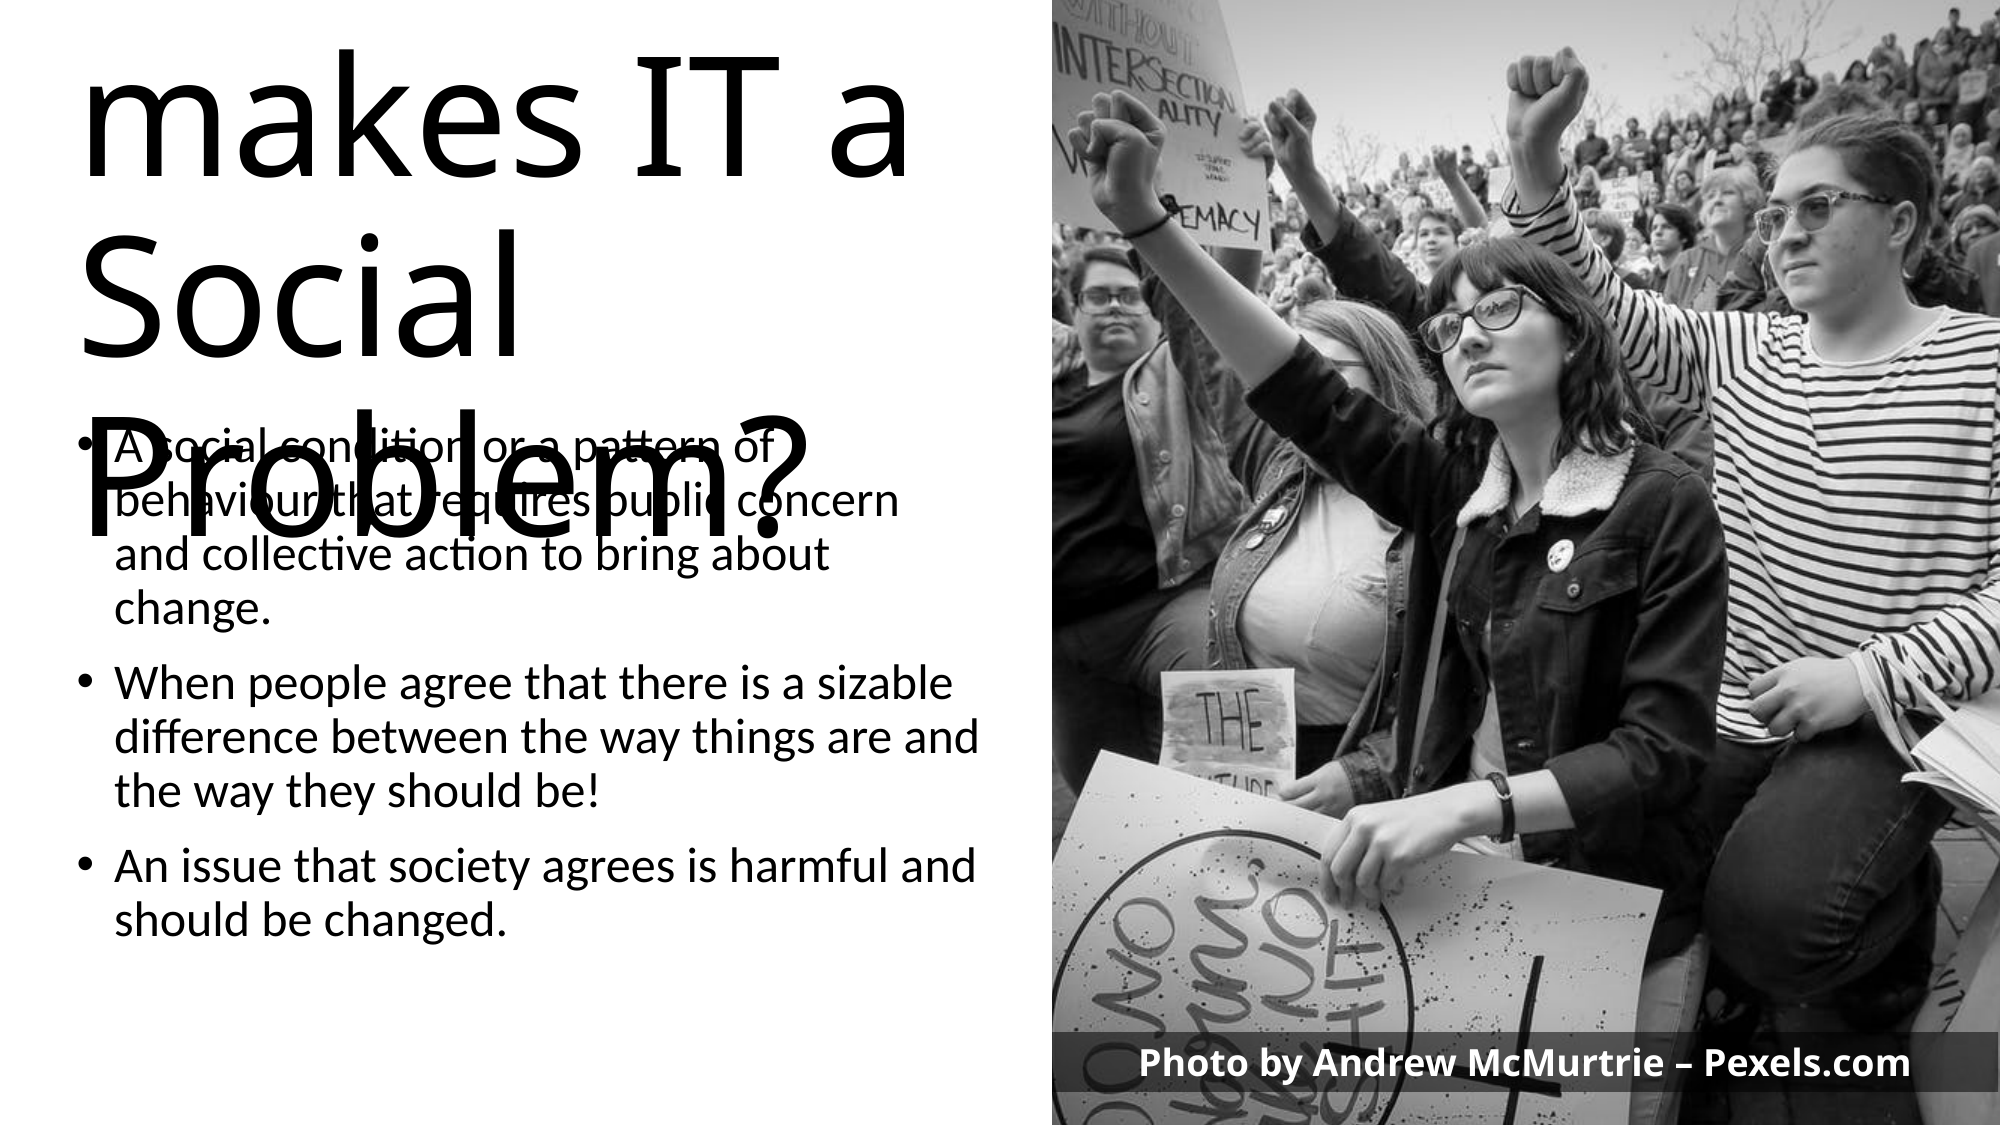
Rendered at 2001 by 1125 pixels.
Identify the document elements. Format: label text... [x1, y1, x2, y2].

title What makes IT a Social Problem? [61, 39, 1000, 386]
list A social condition or a pattern of behaviour that requires public concern and collective action to bring about change. When people agree that there is a sizable difference between the way things are and the way they should be! An issue that society agrees is harmful and should be changed. [61, 411, 1000, 965]
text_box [1052, 0, 2000, 1125]
